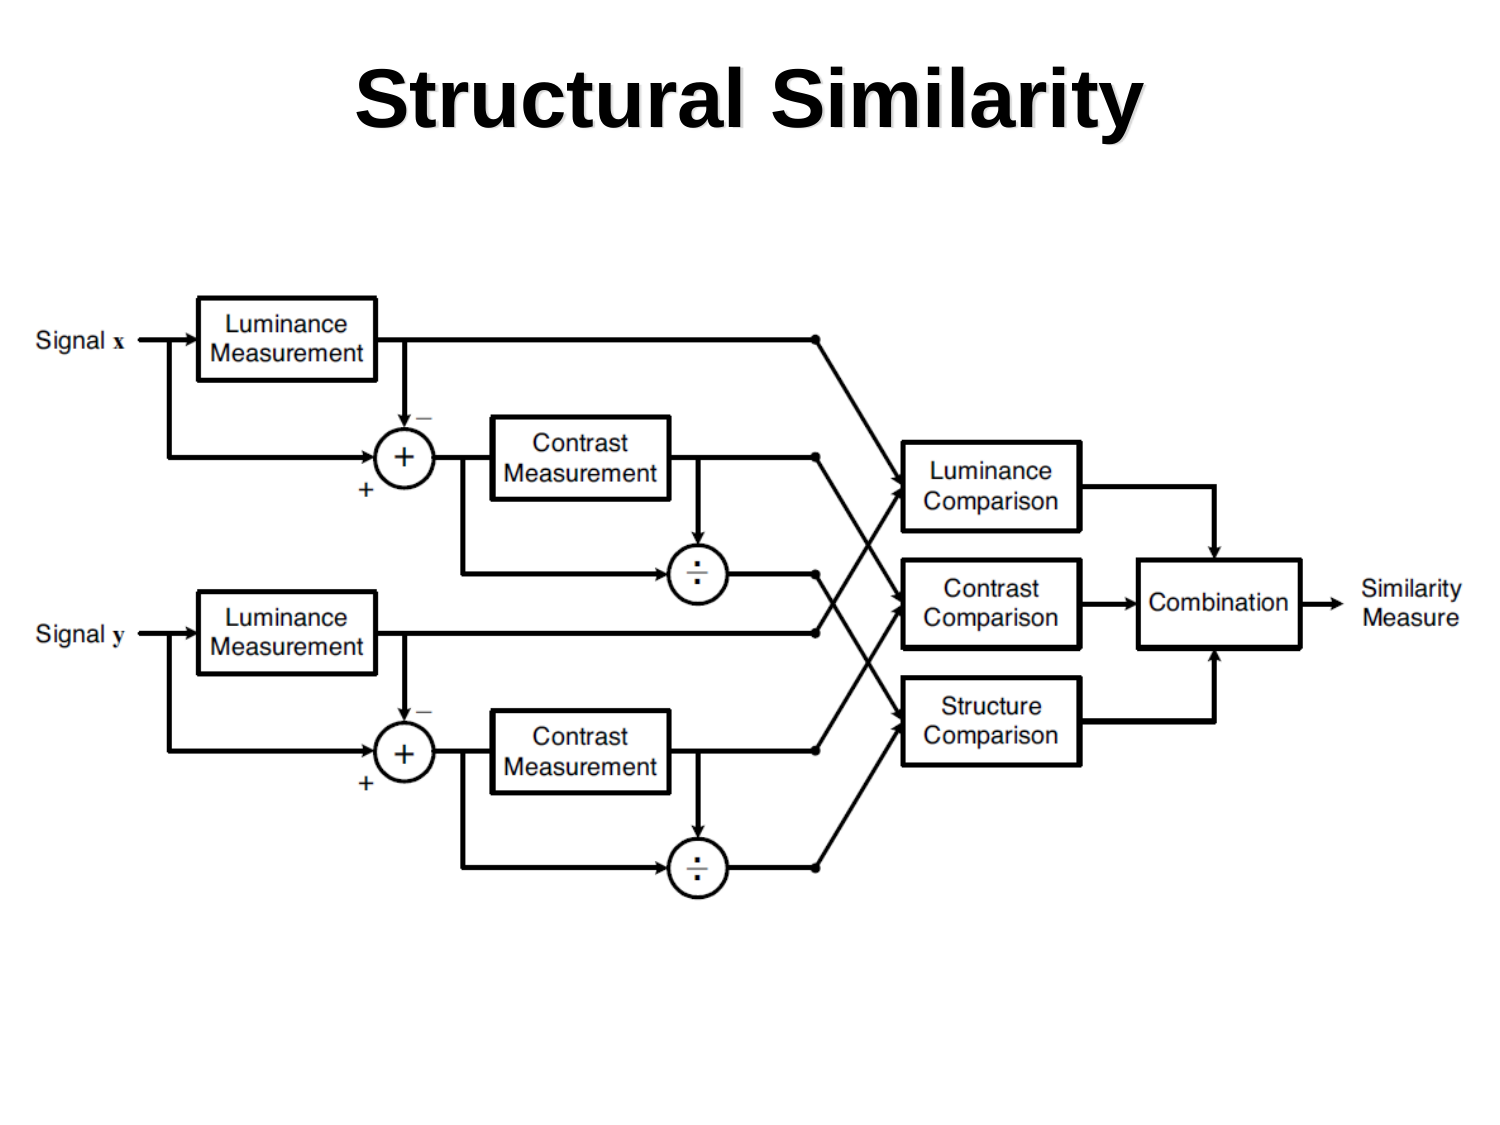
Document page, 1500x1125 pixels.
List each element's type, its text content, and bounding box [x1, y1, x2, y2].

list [24, 283, 1476, 918]
title Structural Similarity [24, 24, 1476, 163]
